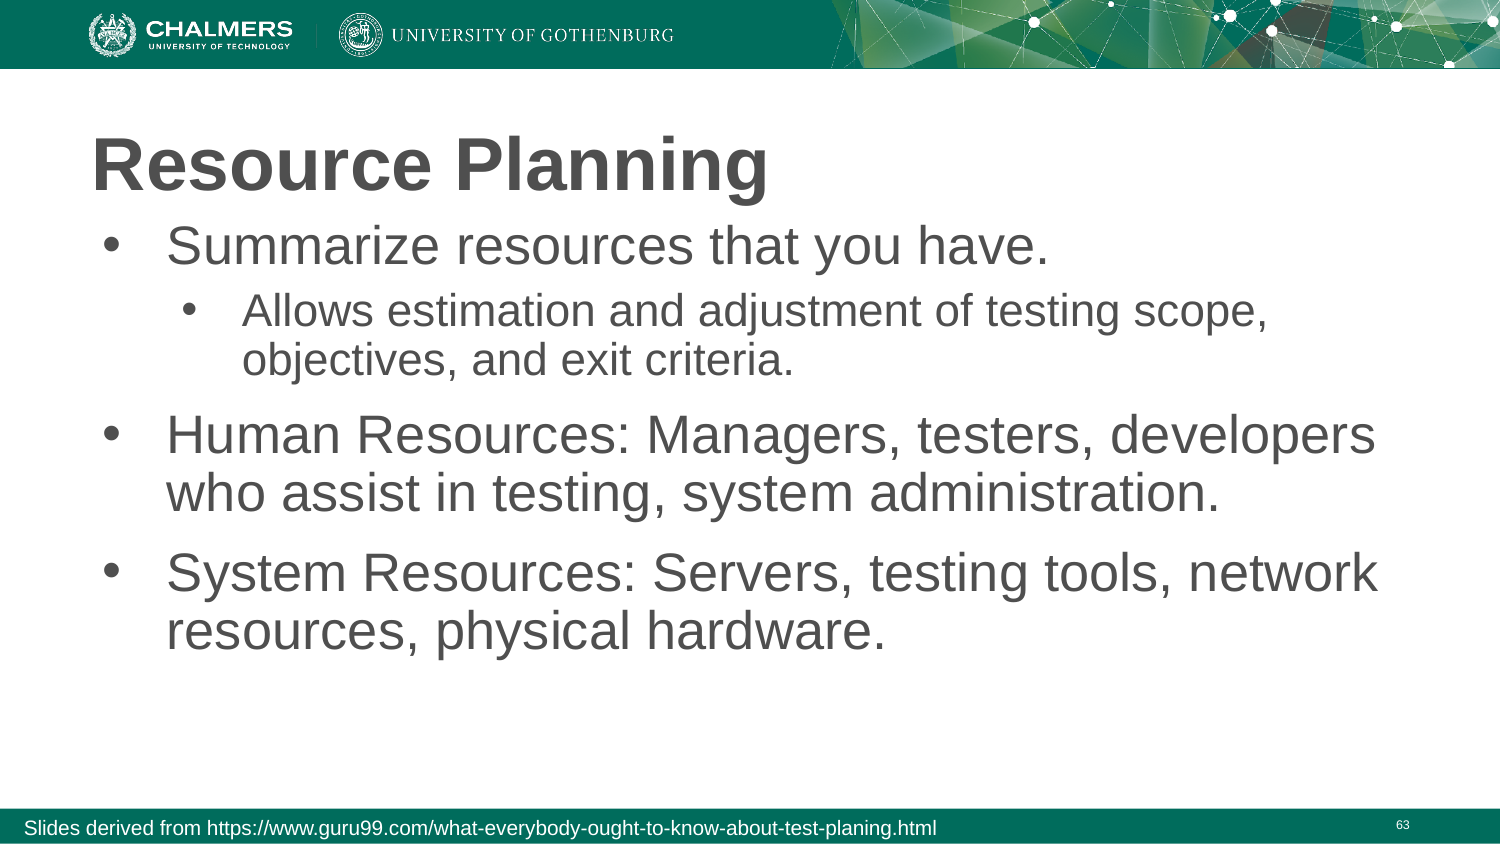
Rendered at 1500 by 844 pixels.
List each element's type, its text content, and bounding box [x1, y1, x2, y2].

text_box Slides derived from https://www.guru99.com/what-everybody-ought-to-know-about-test-planing.html [8, 800, 1161, 844]
slide_number ‹#› [1161, 809, 1425, 844]
picture [64, 0, 696, 85]
list Summarize resources that you have. Allows estimation and adjustment of testing scope, objectives, and exit criteria. Human Resources: Managers, testers, developers who assist in testing, system administration. System Resources: Servers, testing tools, network resources, physical hardware. [76, 210, 1425, 782]
title Resource Planning [76, 100, 1425, 210]
picture [759, 0, 1500, 68]
